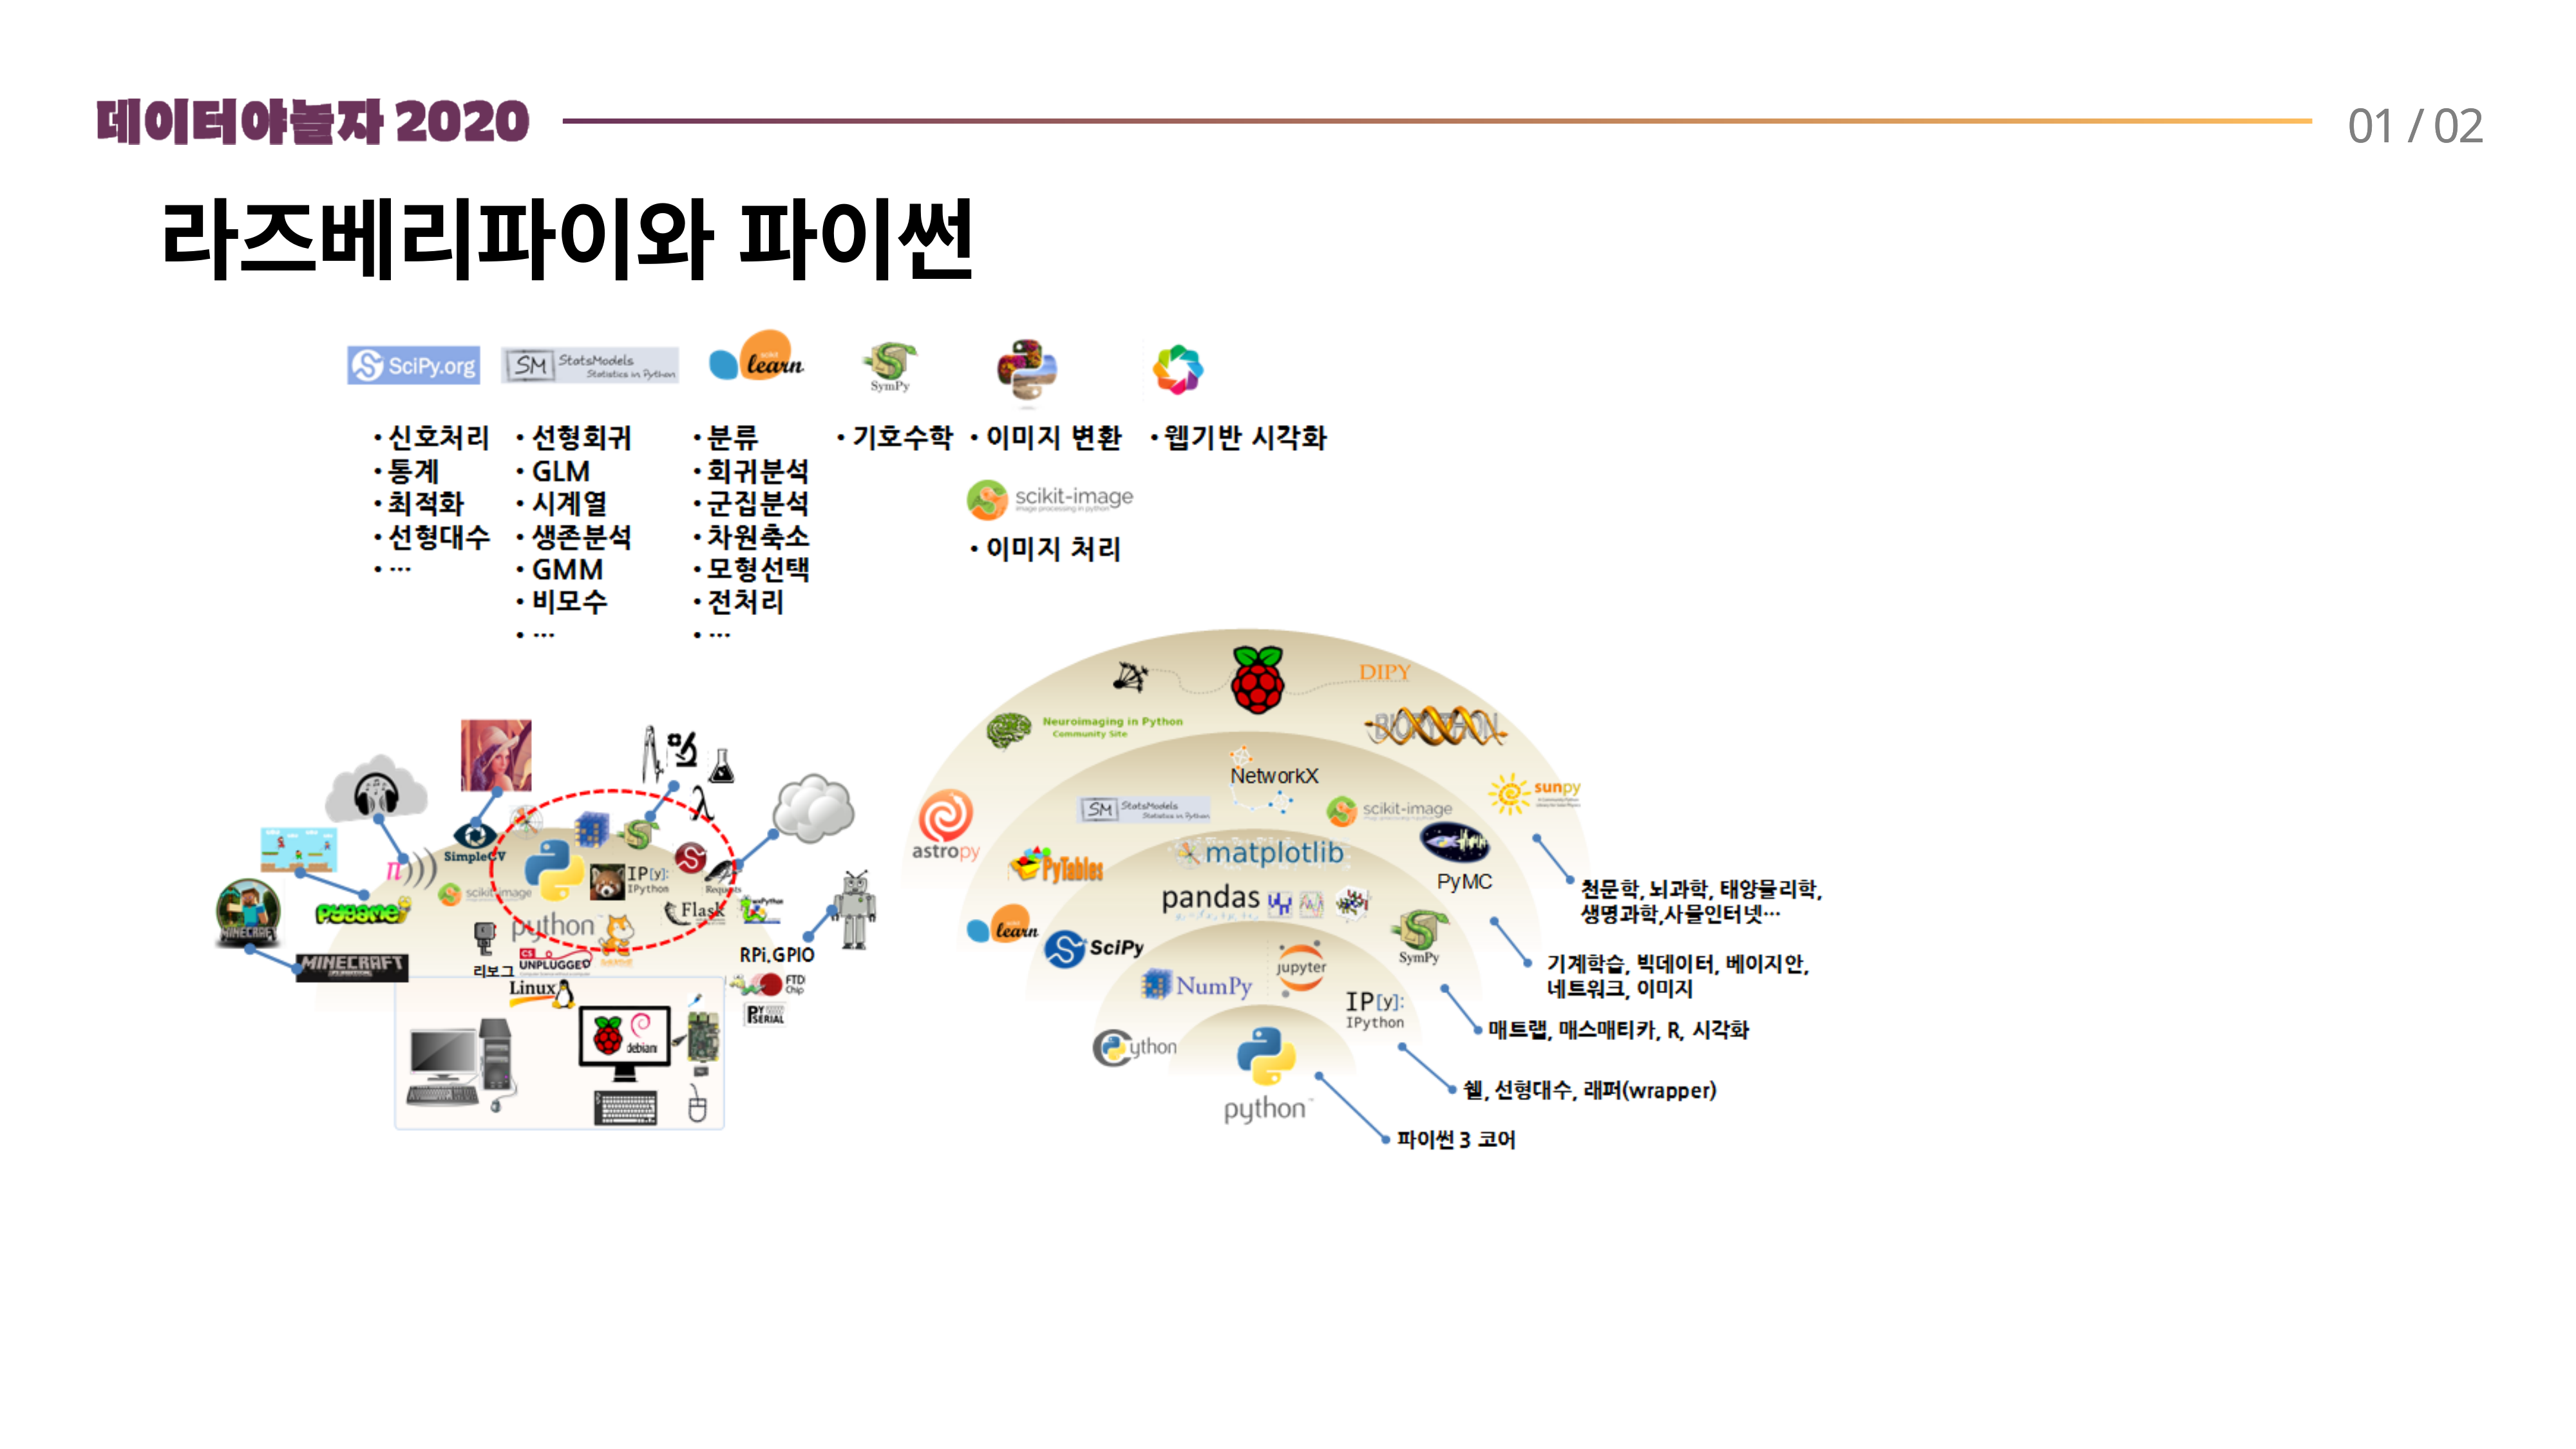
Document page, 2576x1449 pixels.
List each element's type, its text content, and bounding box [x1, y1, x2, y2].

list 라즈베리파이와 파이썬 [149, 191, 1991, 289]
picture [213, 328, 1842, 1163]
picture [97, 99, 529, 145]
